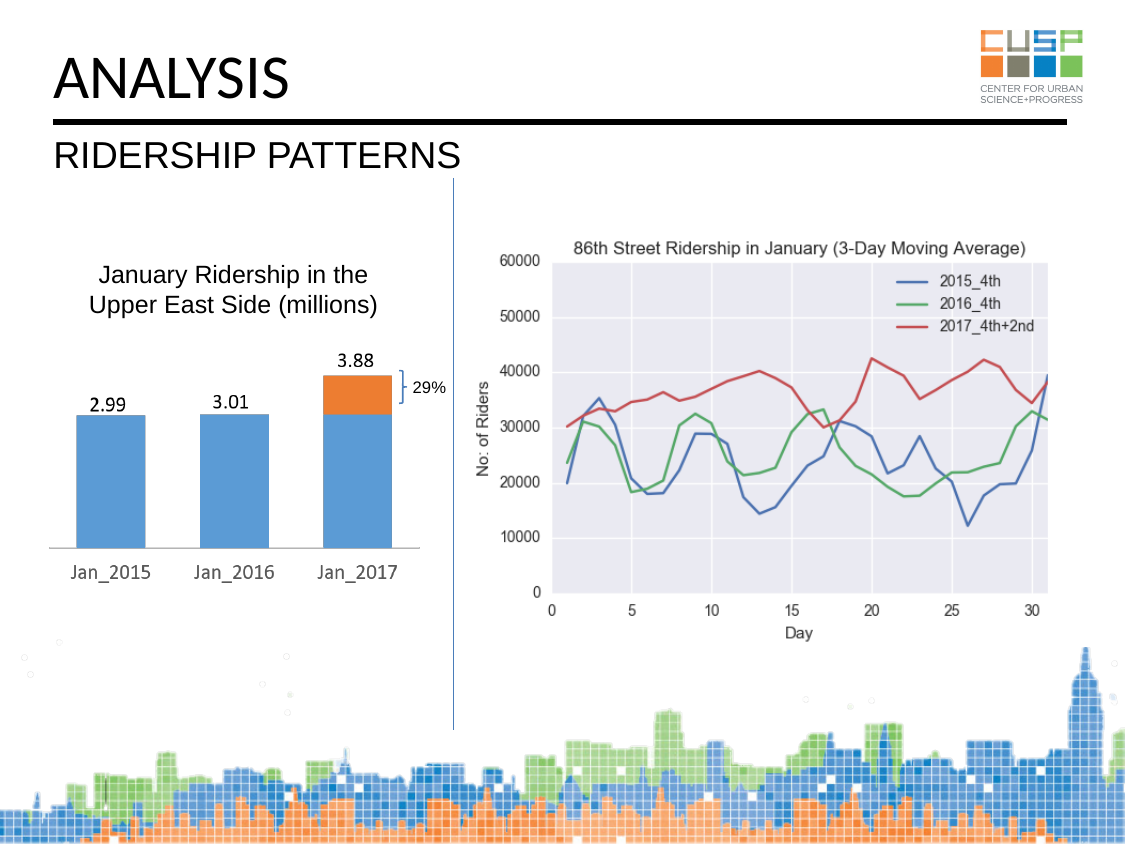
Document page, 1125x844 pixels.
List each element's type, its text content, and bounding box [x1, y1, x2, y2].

text_box 29% [459, 369, 463, 405]
text_box 29% [443, 369, 449, 405]
picture [27, 327, 440, 604]
text_box RIDERSHIP PATTERNS [38, 123, 936, 184]
picture [979, 29, 1084, 104]
picture [0, 219, 1125, 844]
text_box ANALYSIS [38, 29, 1087, 124]
text_box January Ridership in the Upper East Side (millions) [61, 251, 407, 325]
